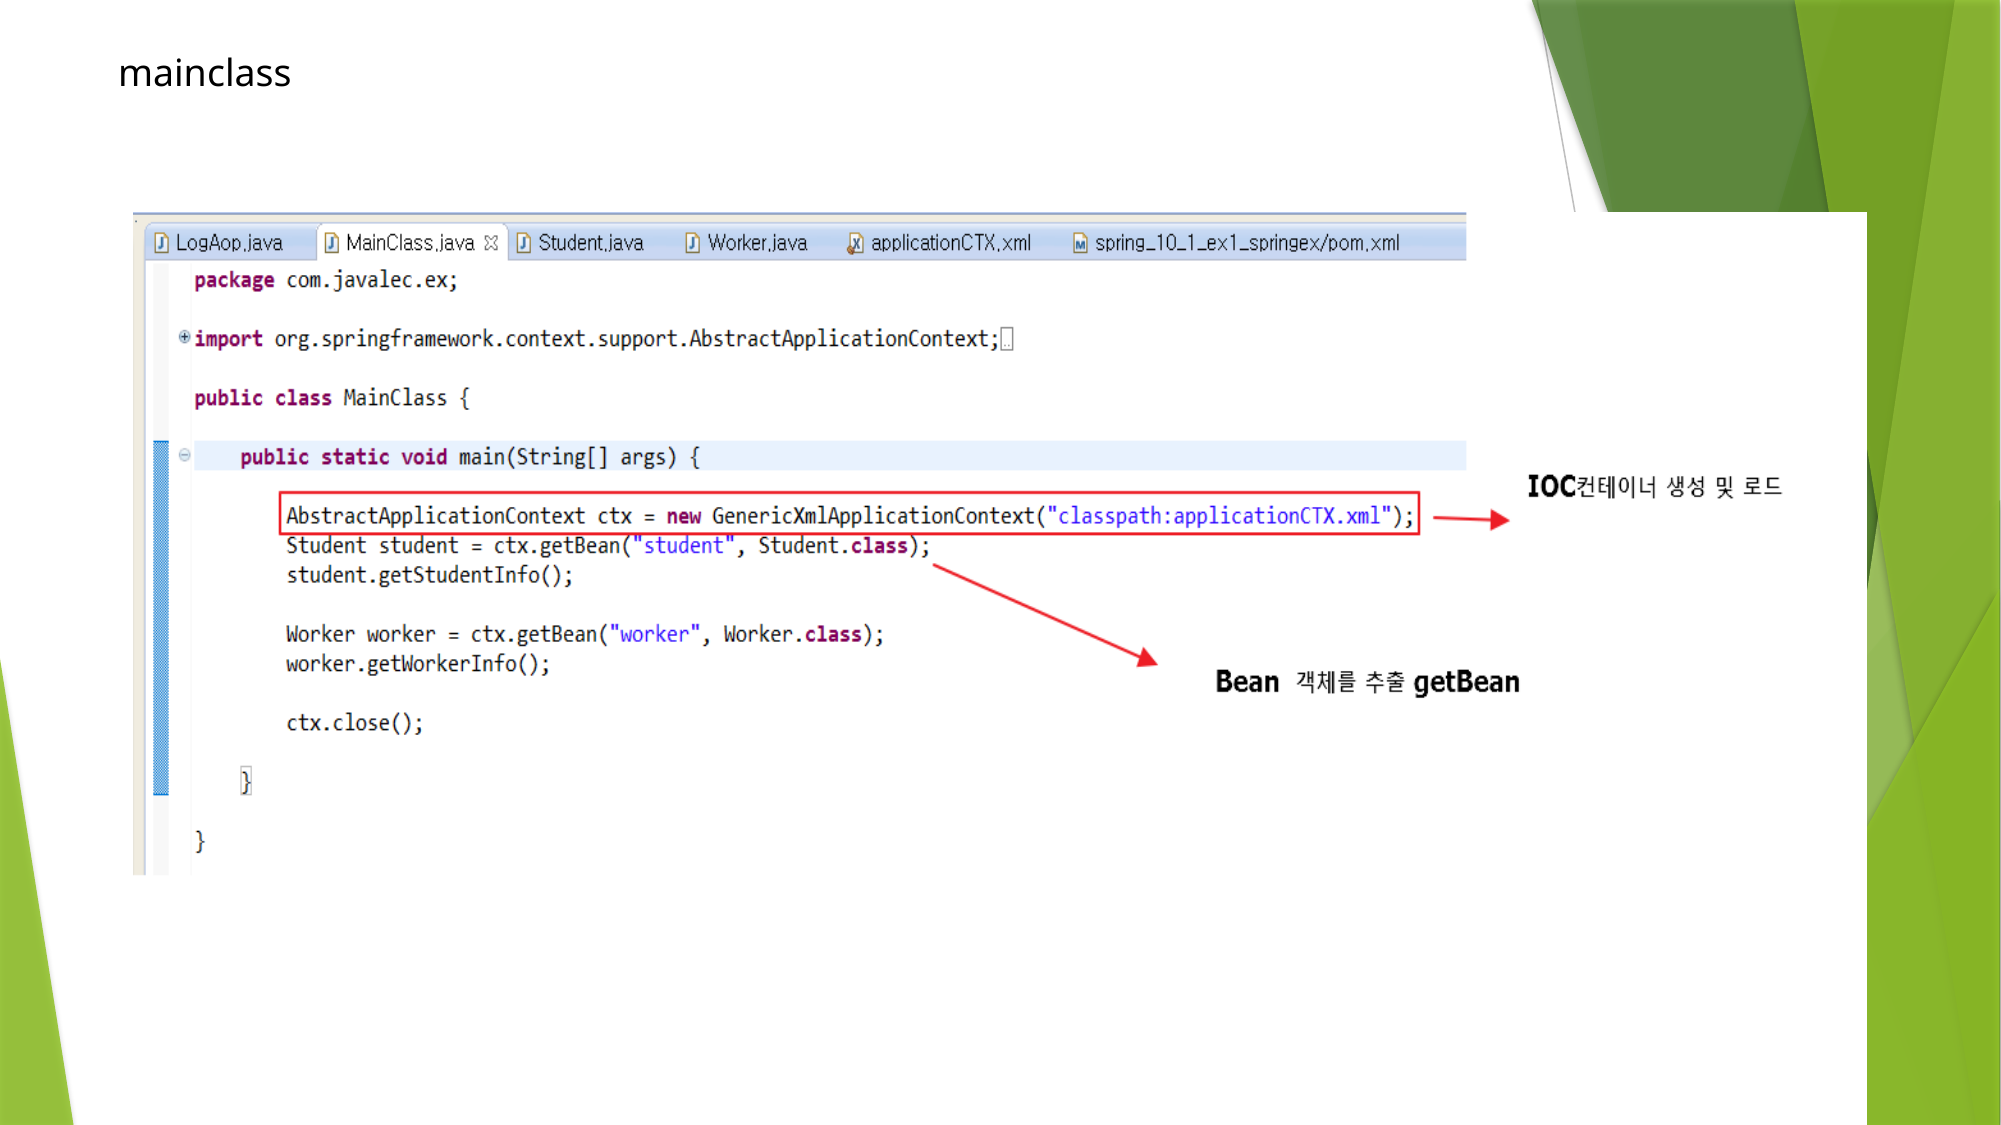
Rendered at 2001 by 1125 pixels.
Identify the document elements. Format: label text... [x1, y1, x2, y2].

picture [133, 212, 1867, 1125]
text_box mainclass [103, 41, 446, 102]
